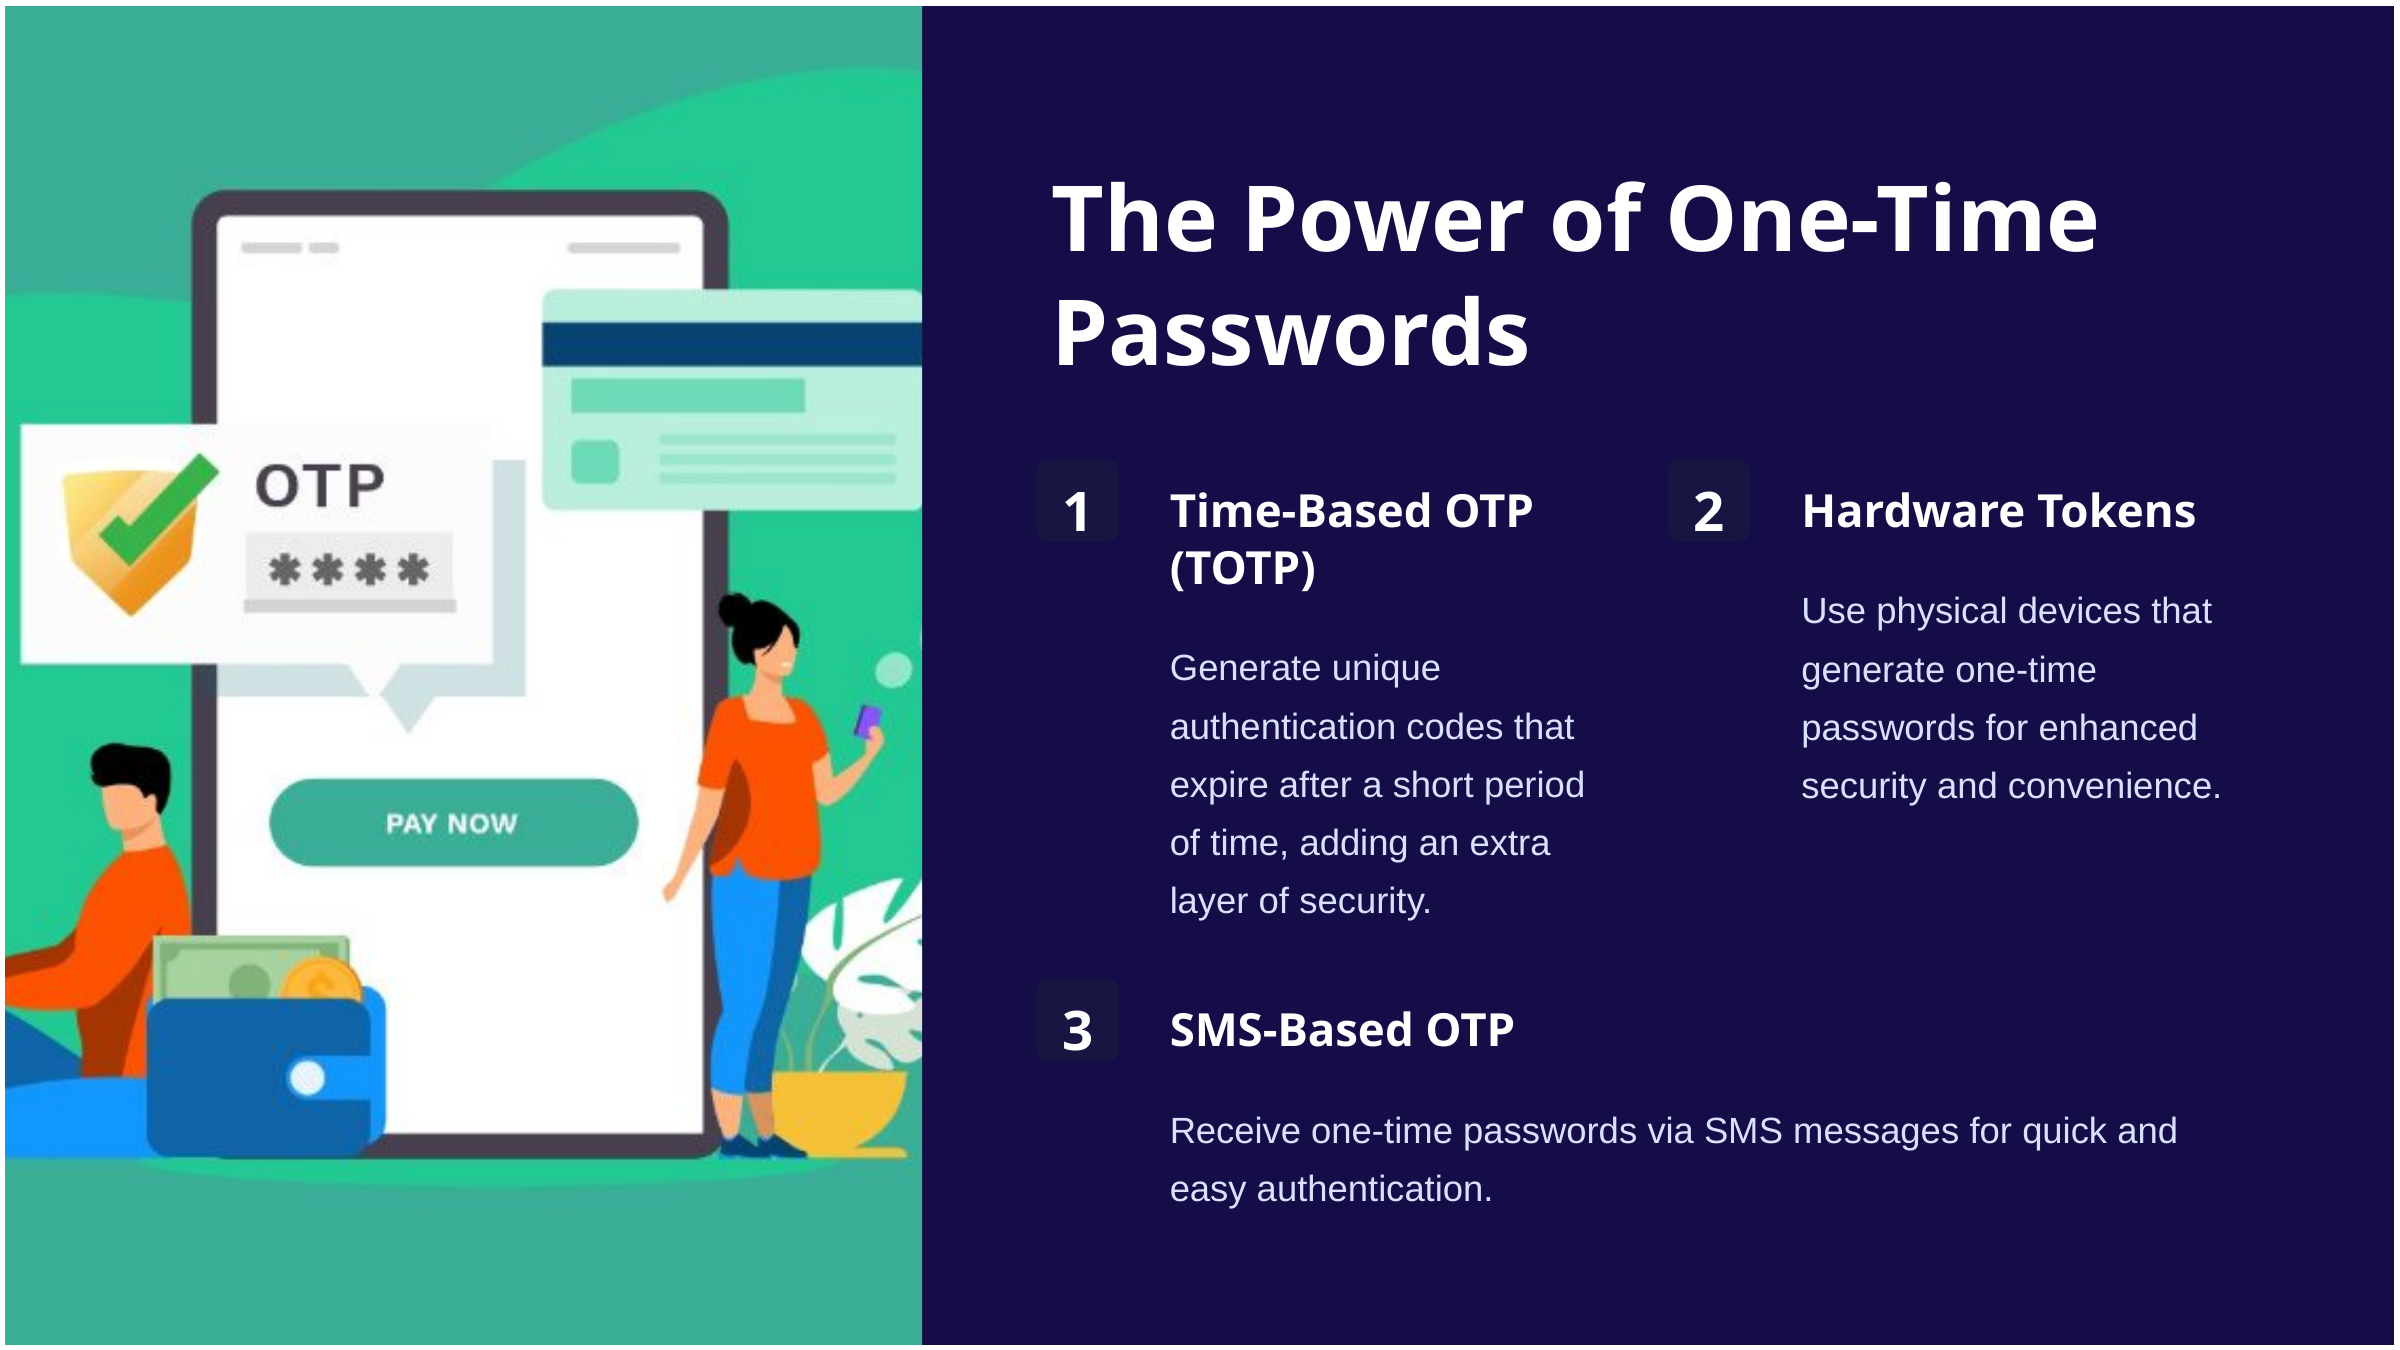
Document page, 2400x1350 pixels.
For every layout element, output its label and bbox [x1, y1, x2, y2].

text_box [923, 1, 2399, 1350]
picture [0, 0, 923, 1350]
